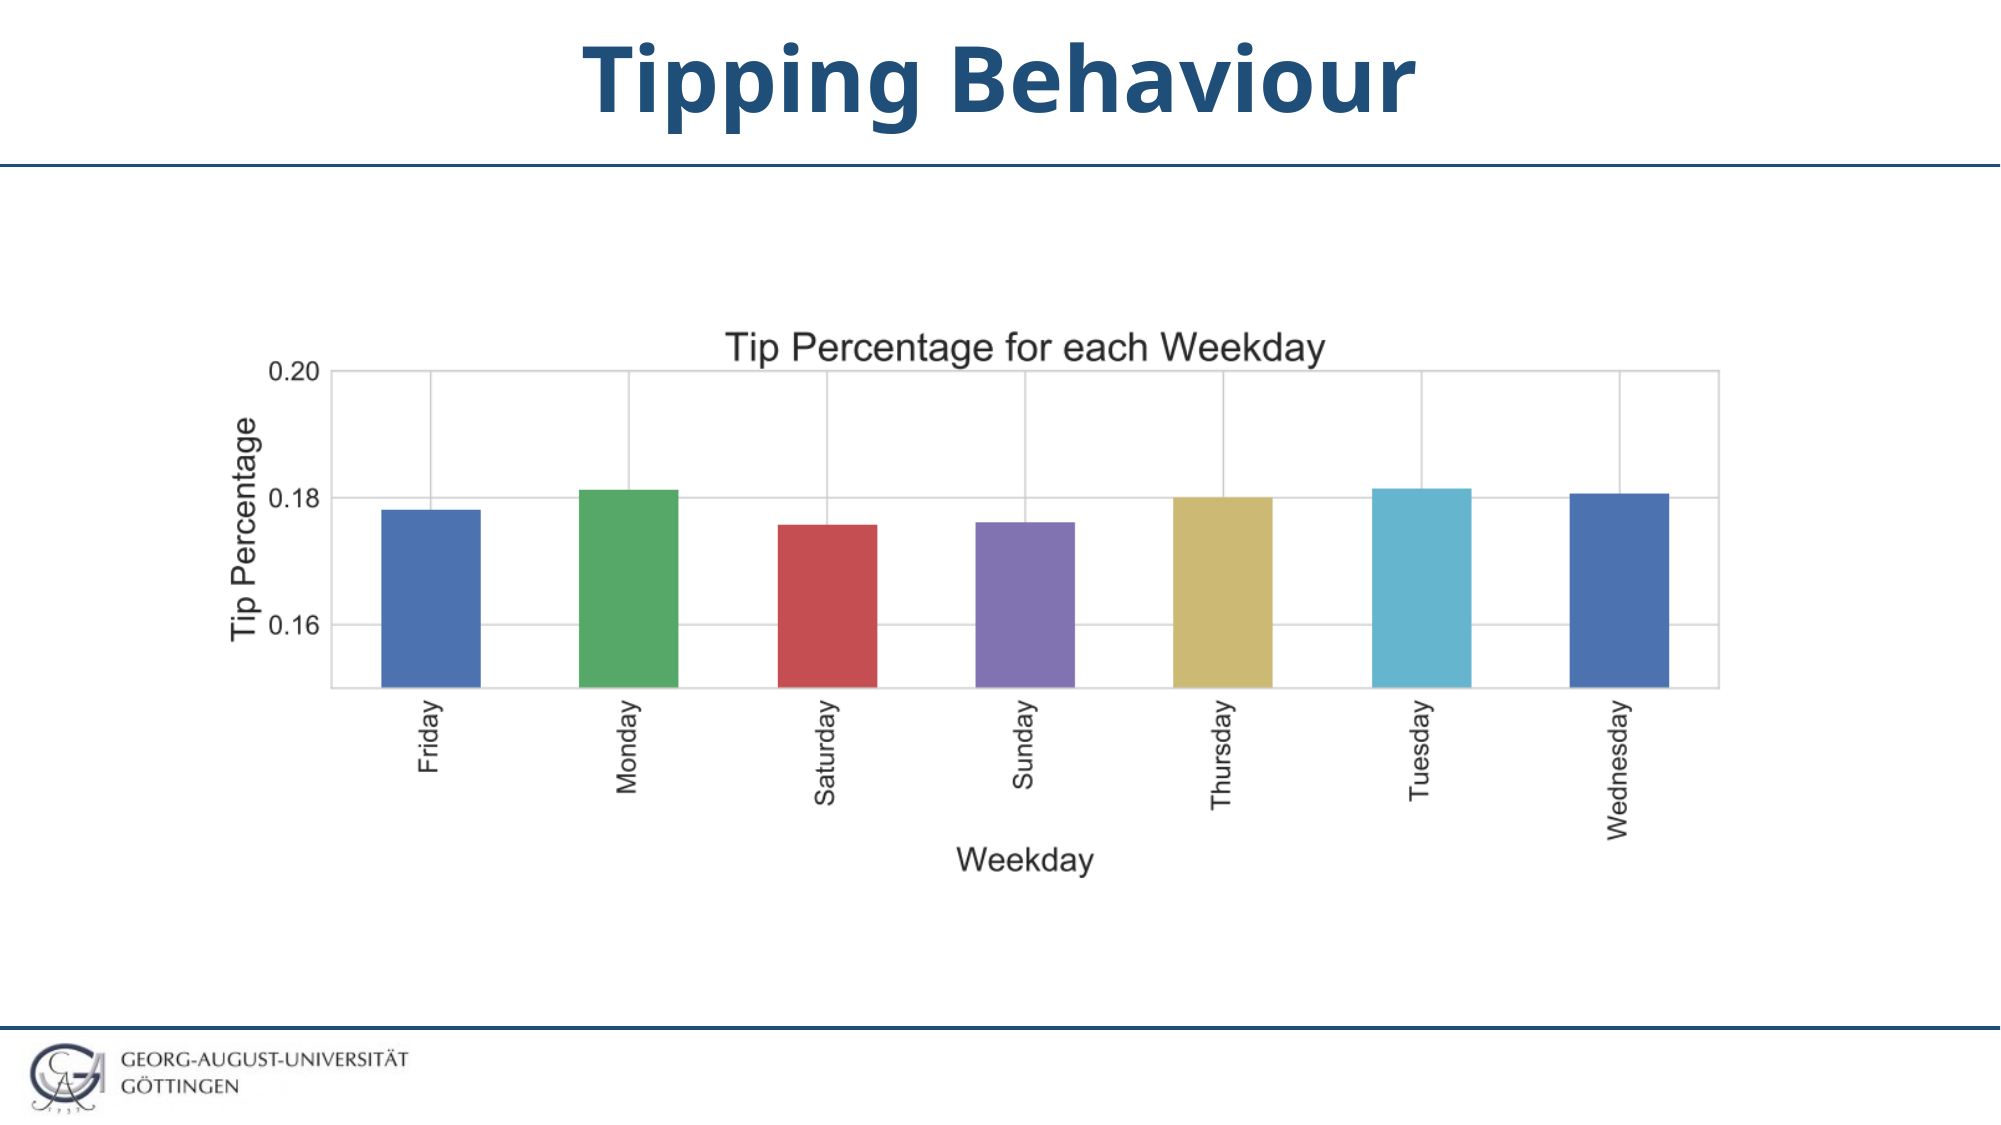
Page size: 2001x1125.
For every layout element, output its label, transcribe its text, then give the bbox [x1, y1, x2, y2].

title Tipping Behaviour [0, 0, 2000, 166]
picture [20, 1042, 416, 1117]
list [108, 299, 1896, 896]
